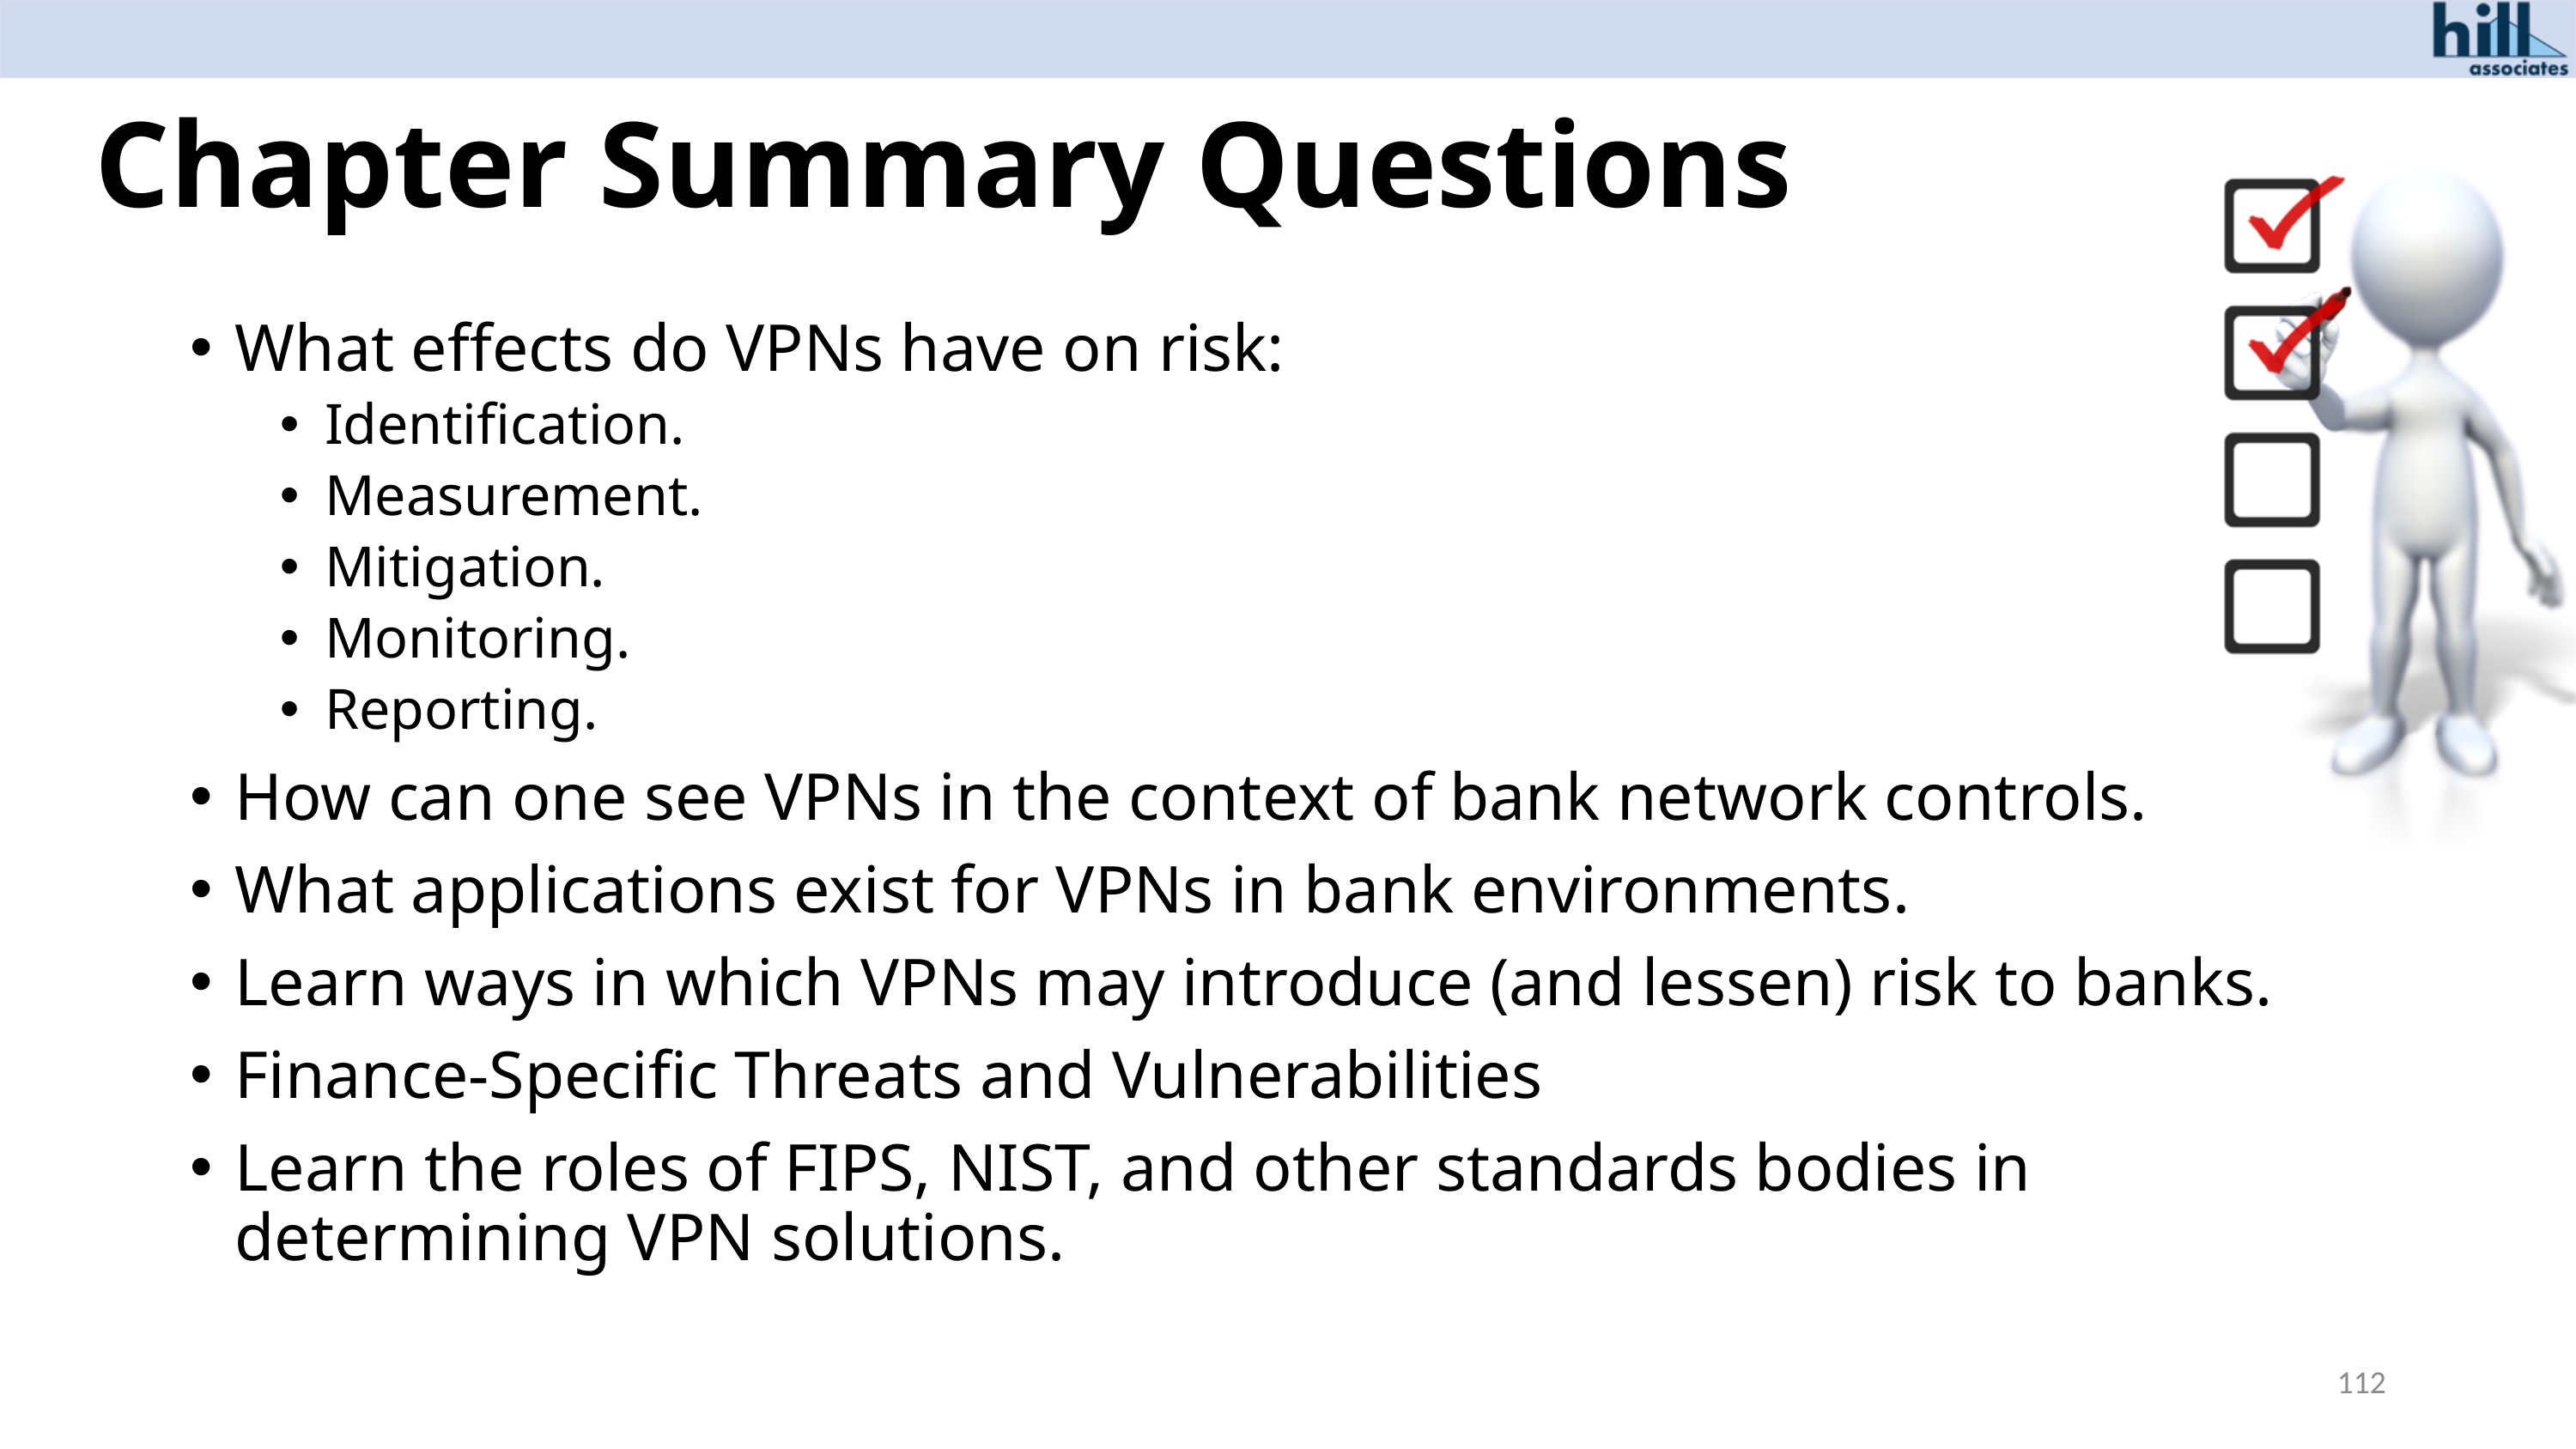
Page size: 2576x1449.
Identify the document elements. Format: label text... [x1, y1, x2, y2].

picture [2432, 0, 2576, 80]
title Chapter Summary Questions [82, 28, 2305, 309]
picture [2180, 158, 2576, 857]
slide_number 112 [1819, 1343, 2399, 1420]
list What effects do VPNs have on risk: Identification. Measurement. Mitigation. Monitoring. Reporting. How can one see VPNs in the context of bank network controls. What applications exist for VPNs in bank environments. Learn ways in which VPNs may introduce (and lessen) risk to banks. Finance-Specific Threats and Vulnerabilities Learn the roles of FIPS, NIST, and other standards bodies in determining VPN solutions. [177, 308, 2399, 1290]
